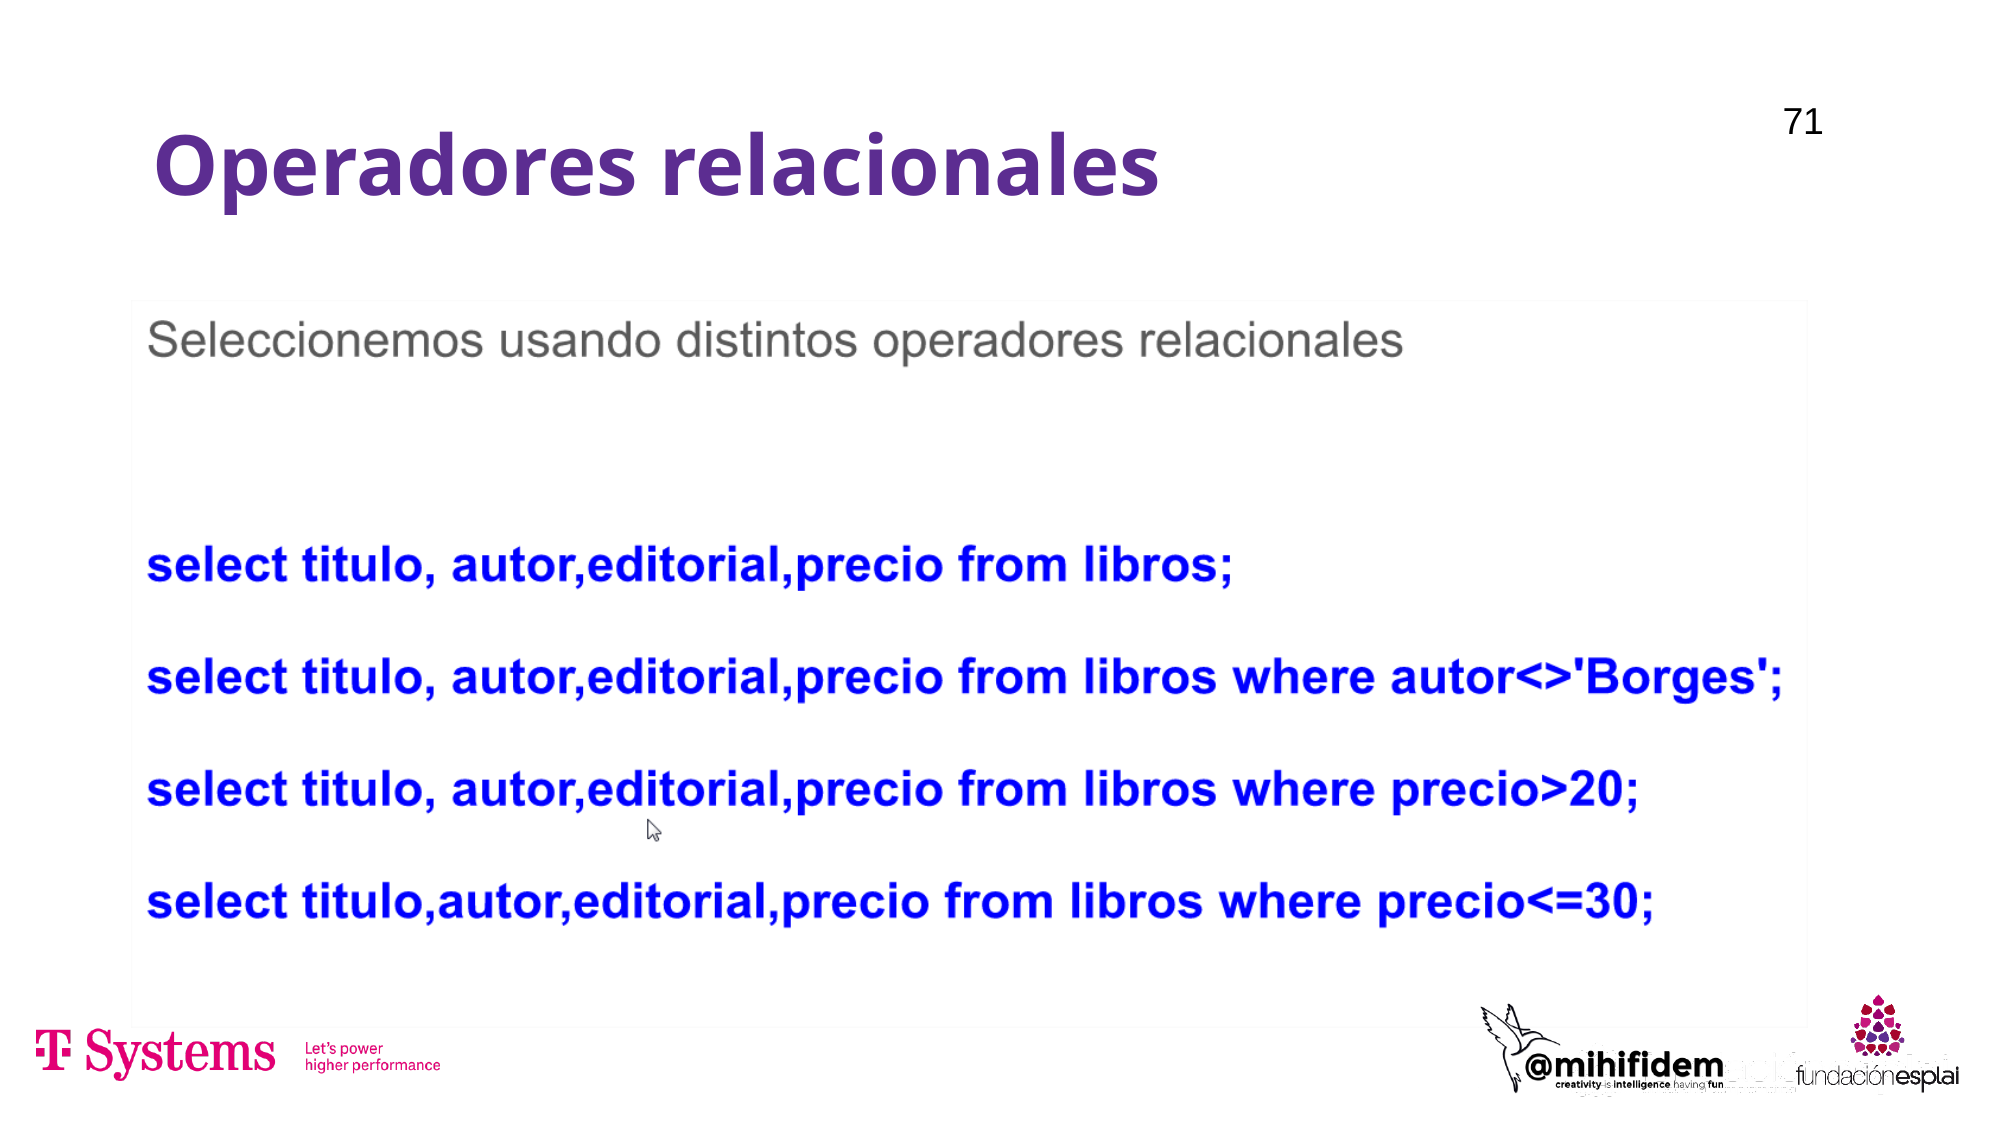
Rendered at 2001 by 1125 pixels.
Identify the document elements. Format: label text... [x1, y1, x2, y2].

text_box 71 [1767, 89, 1863, 150]
text_box Operadores relacionales [137, 59, 1863, 278]
picture [36, 300, 1965, 1103]
